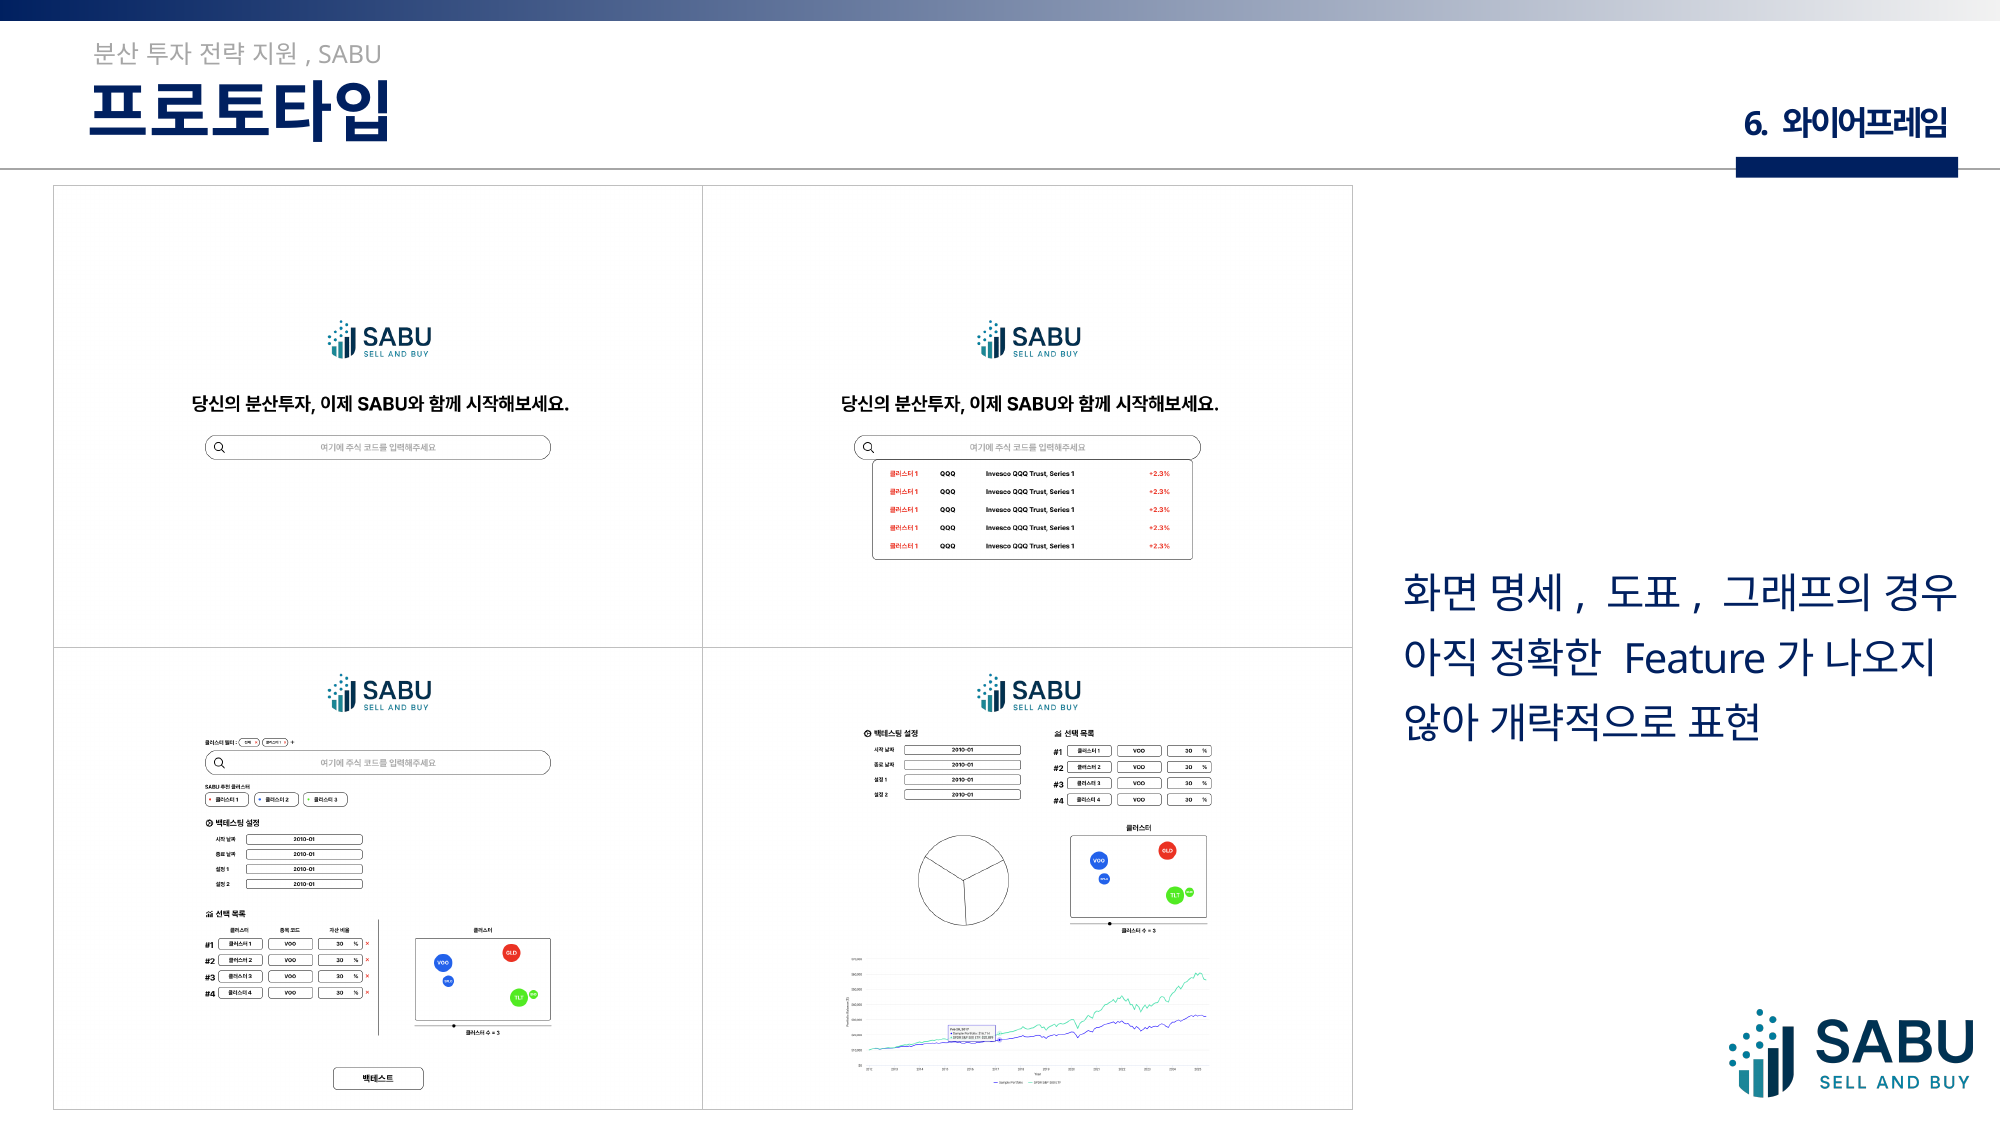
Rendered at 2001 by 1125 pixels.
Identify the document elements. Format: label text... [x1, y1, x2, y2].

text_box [52, 185, 1353, 1110]
text_box 프로토타입 [87, 70, 757, 151]
text_box [0, 0, 2000, 22]
text_box 분산 투자 전략 지원, SABU [94, 38, 407, 69]
picture [1729, 1009, 1973, 1098]
text_box 화면 명세, 도표, 그래프의 경우 아직 정확한 Feature가 나오지 않아 개략적으로 표현 [1403, 552, 1962, 748]
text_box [1732, 101, 1963, 179]
